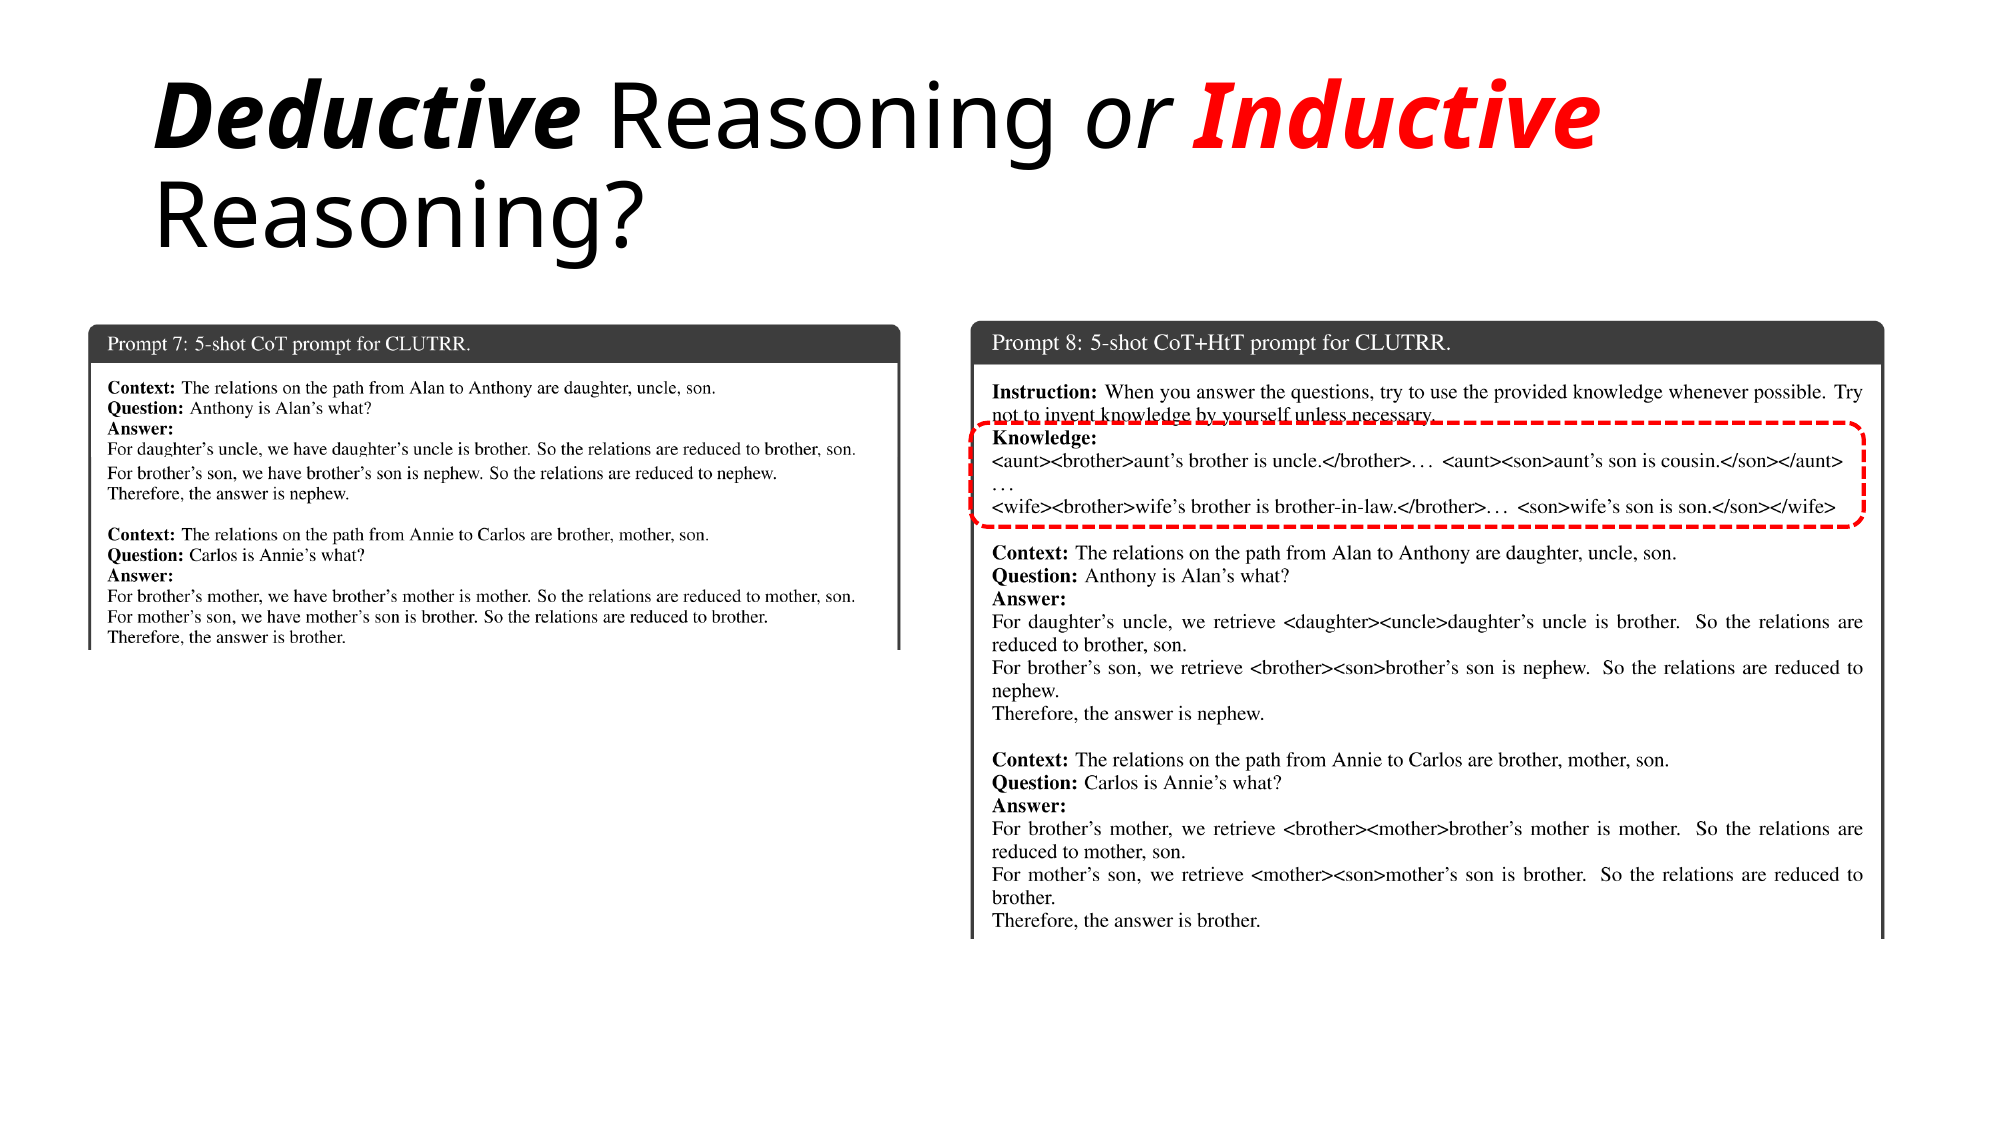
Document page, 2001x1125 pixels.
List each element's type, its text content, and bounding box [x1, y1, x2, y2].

picture [960, 310, 1891, 939]
picture [79, 316, 906, 650]
title Deductive Reasoning or Inductive Reasoning? [137, 59, 1906, 278]
